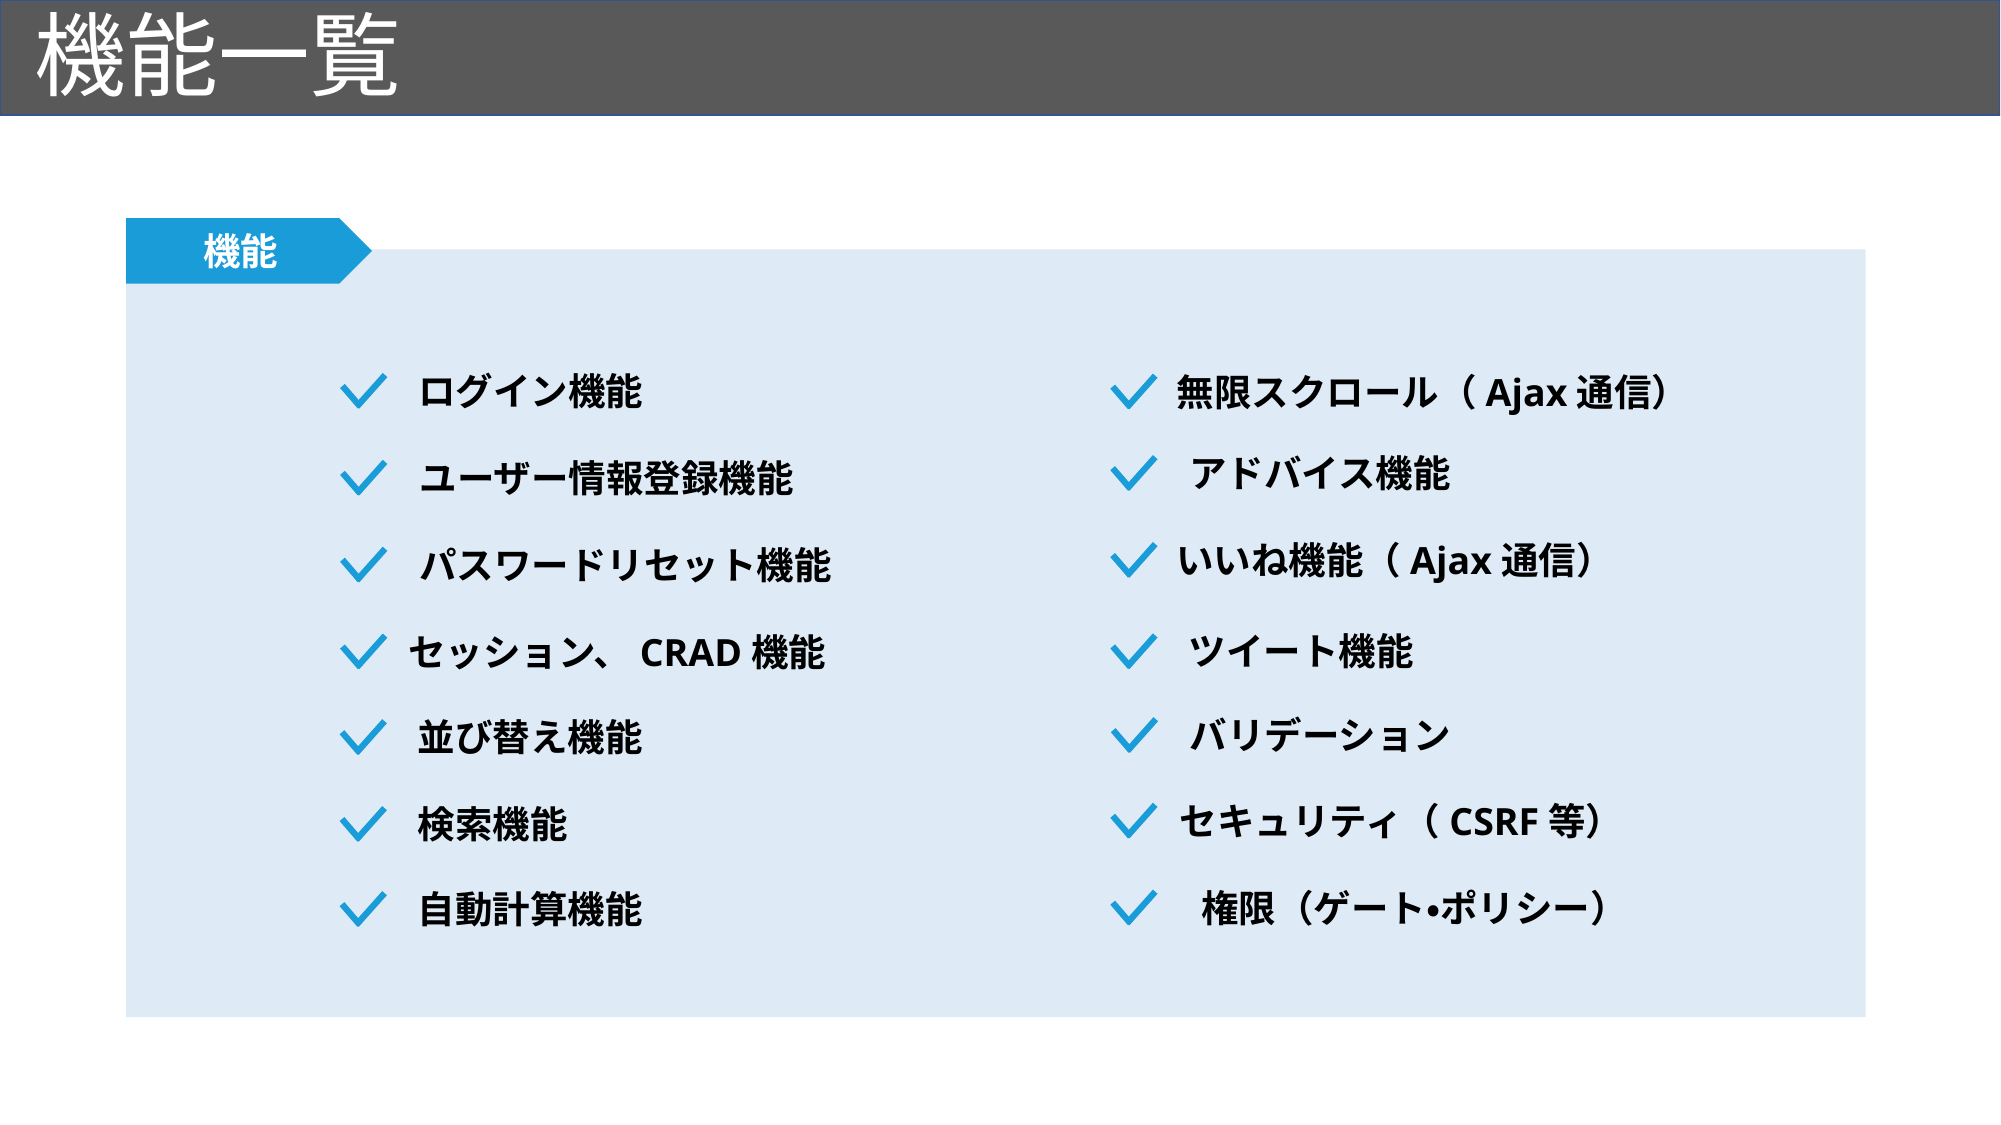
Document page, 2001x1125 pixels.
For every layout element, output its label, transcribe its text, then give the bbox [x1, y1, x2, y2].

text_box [1112, 529, 1618, 591]
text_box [341, 793, 584, 855]
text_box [342, 447, 812, 509]
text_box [1113, 704, 1469, 766]
title 機能一覧 [19, 2, 1972, 118]
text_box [1112, 620, 1430, 682]
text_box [342, 534, 850, 595]
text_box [341, 706, 660, 768]
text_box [1112, 361, 1694, 422]
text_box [1112, 442, 1468, 504]
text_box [342, 360, 660, 422]
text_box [126, 218, 1866, 1018]
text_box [342, 621, 833, 682]
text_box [341, 878, 660, 940]
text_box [1112, 877, 1658, 938]
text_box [1112, 790, 1631, 851]
